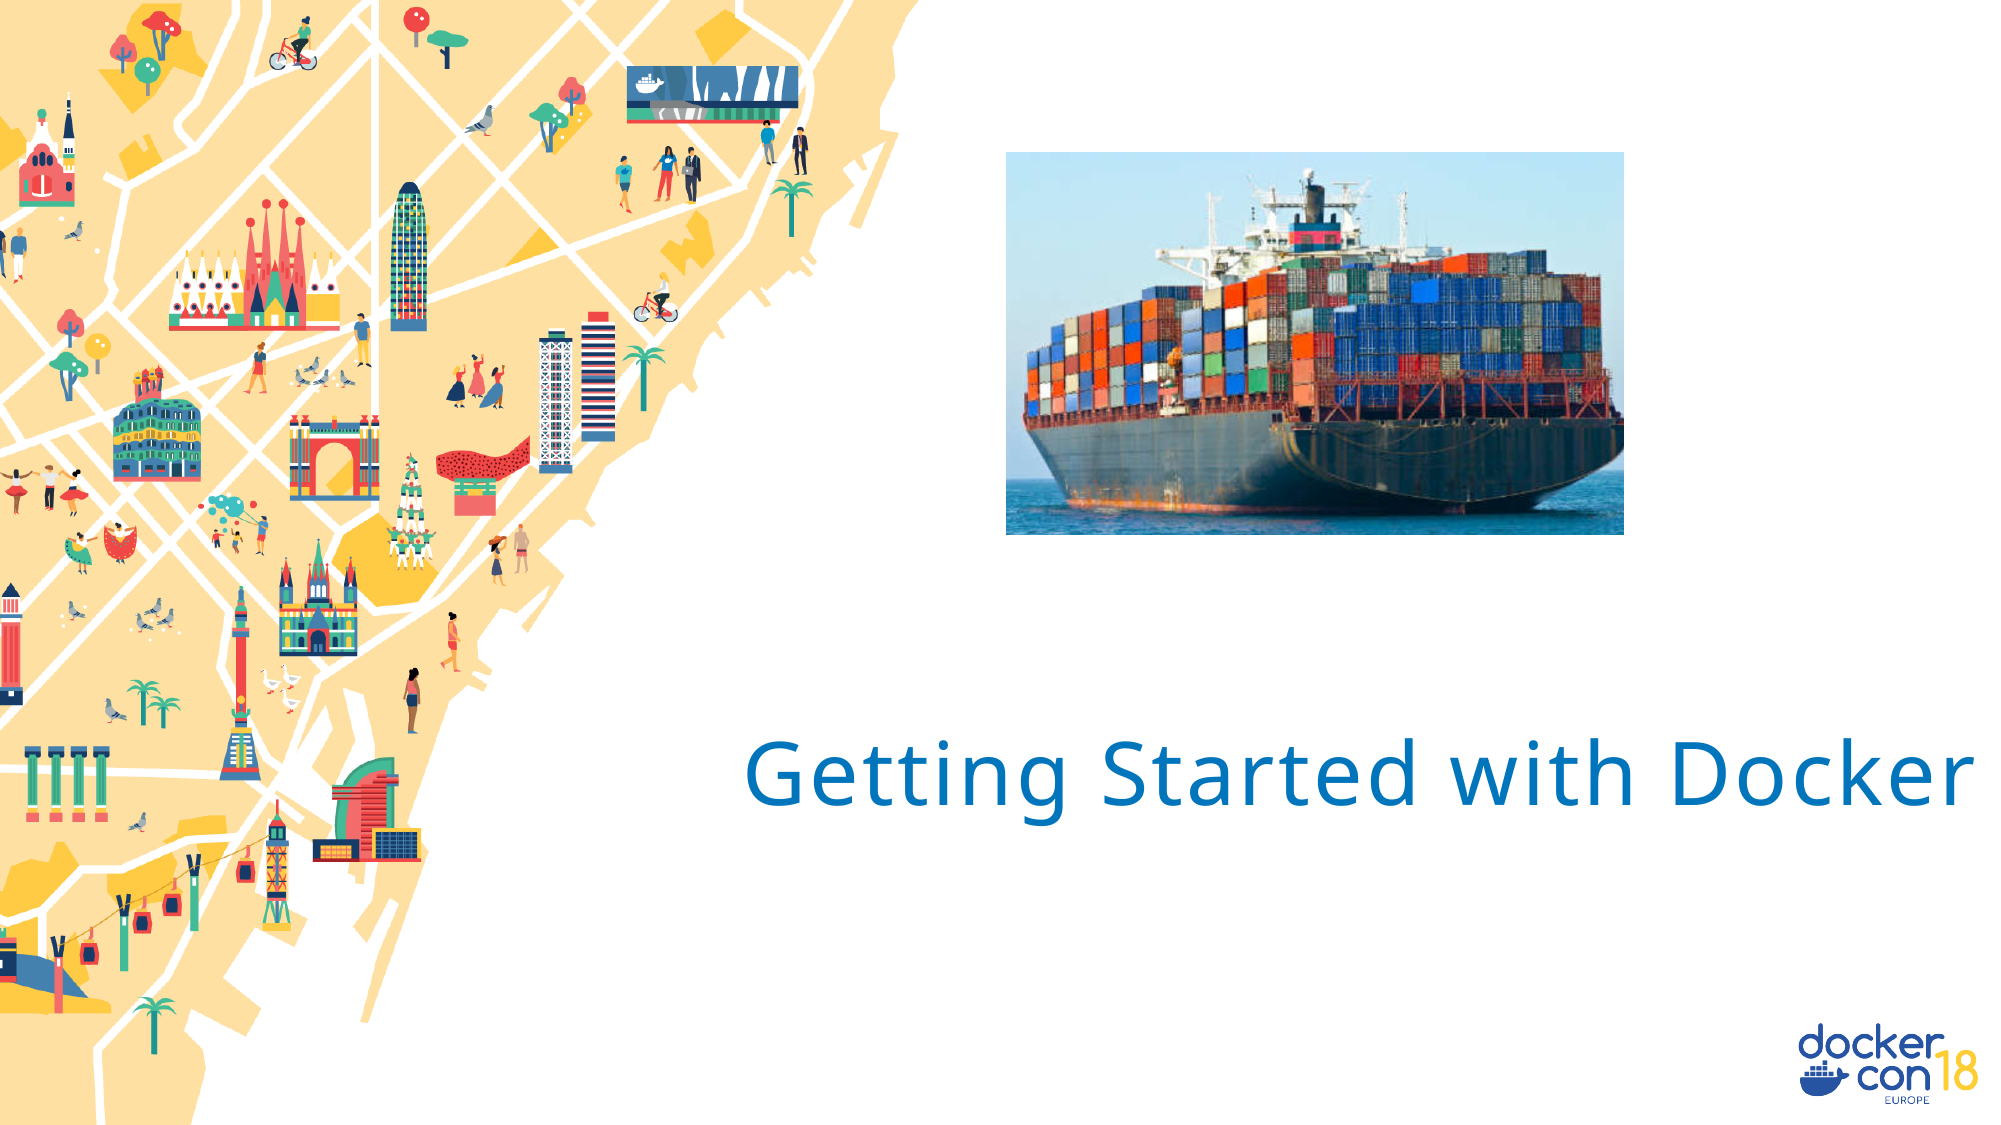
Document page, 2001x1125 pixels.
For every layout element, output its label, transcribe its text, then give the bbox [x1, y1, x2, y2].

picture [1429, 527, 1460, 535]
picture [0, 0, 936, 1125]
picture [1005, 152, 1625, 535]
picture [1389, 526, 1400, 535]
list Getting Started with Docker [419, 634, 2000, 902]
picture [1404, 529, 1426, 535]
picture [1696, 965, 2000, 1125]
